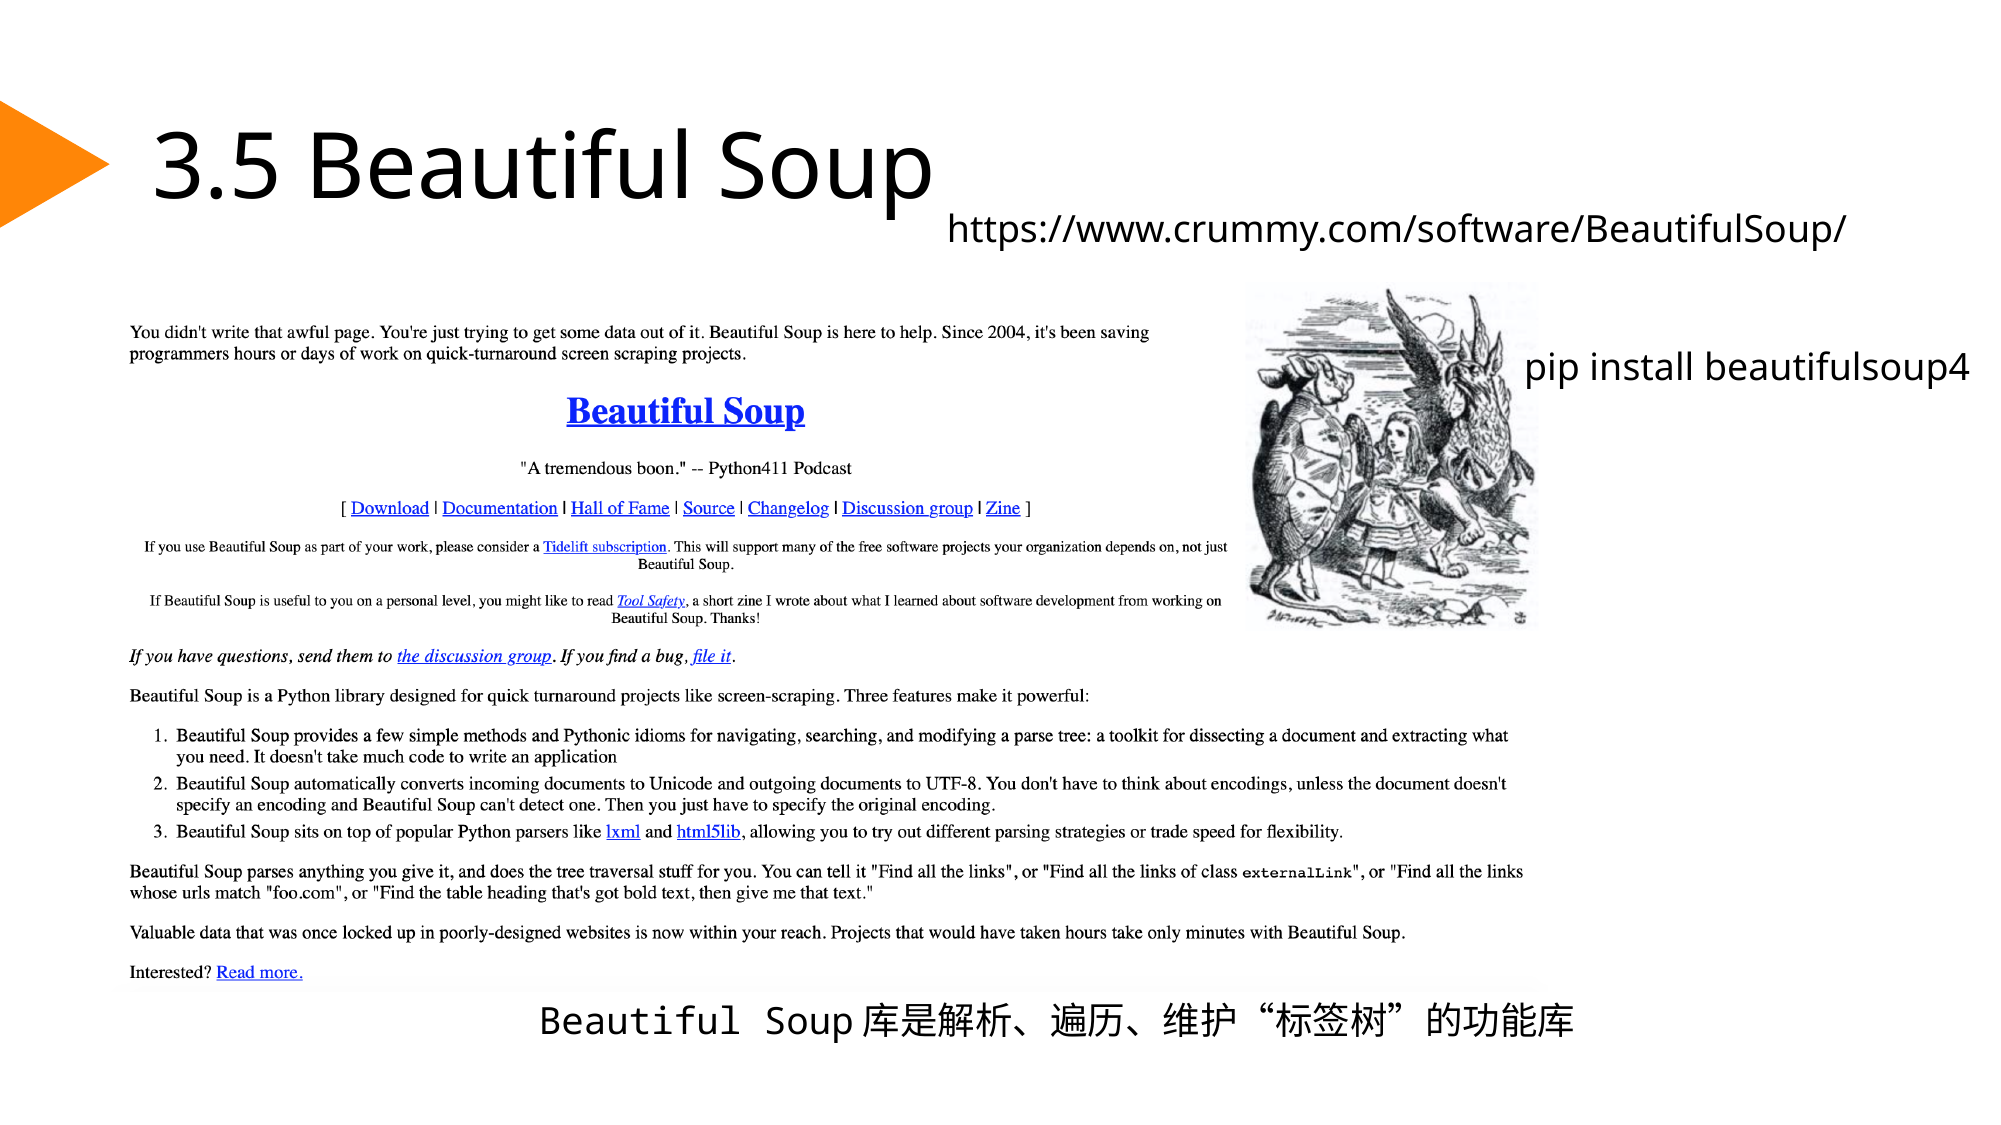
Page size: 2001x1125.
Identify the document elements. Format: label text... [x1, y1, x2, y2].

text_box pip install beautifulsoup4 [1548, 336, 1986, 396]
text_box https://www.crummy.com/software/BeautifulSoup/ [932, 197, 1863, 258]
text_box Beautiful Soup库是解析、遍历、维护“标签树”的功能库 [524, 989, 1777, 1049]
title 3.5 Beautiful Soup [137, 59, 1863, 278]
text_box [0, 100, 110, 228]
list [109, 277, 1548, 992]
